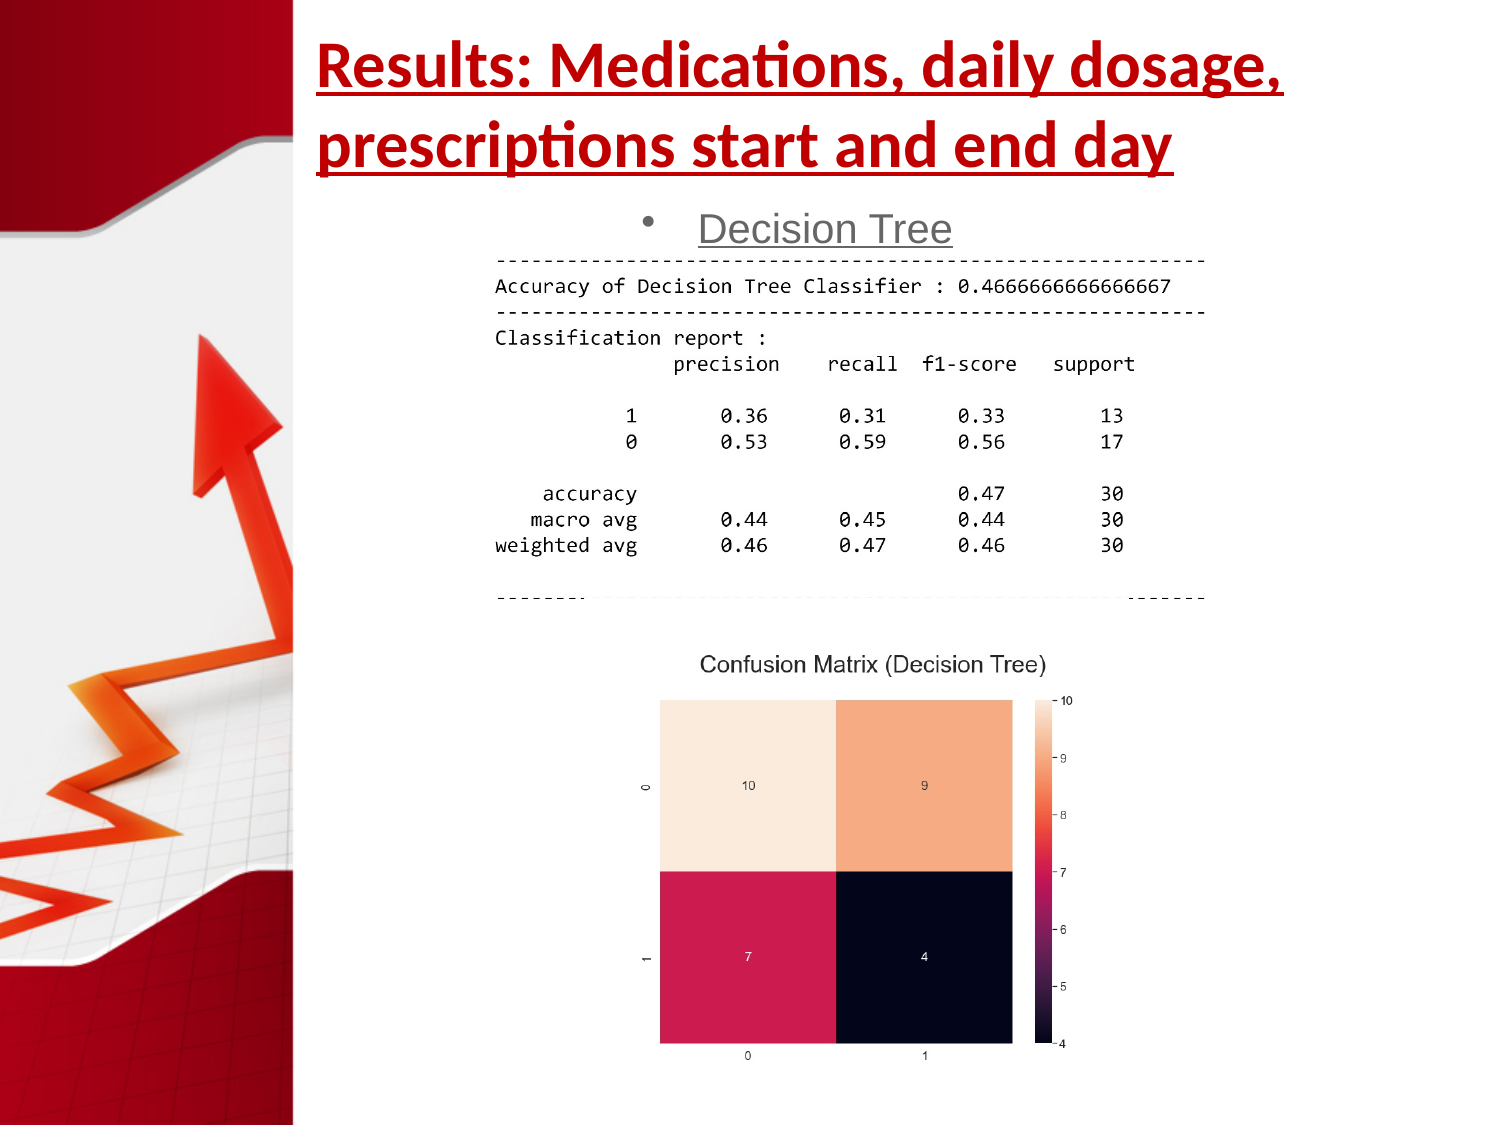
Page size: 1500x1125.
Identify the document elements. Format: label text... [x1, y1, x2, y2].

picture [0, 0, 1500, 1125]
list Decision Tree [626, 193, 1087, 249]
title Results: Medications, daily dosage, prescriptions start and end day [301, 7, 1412, 195]
